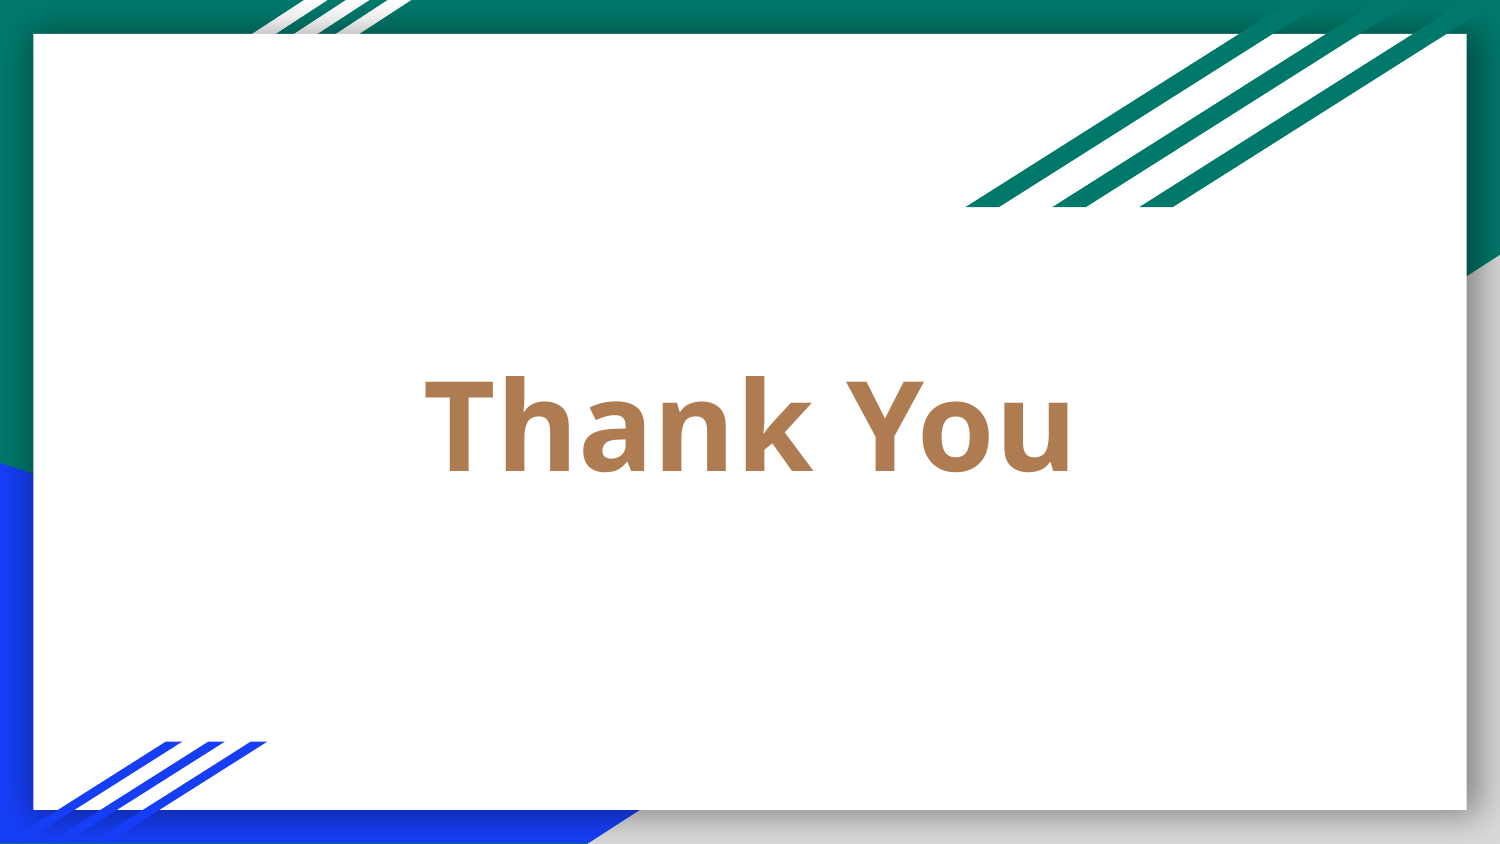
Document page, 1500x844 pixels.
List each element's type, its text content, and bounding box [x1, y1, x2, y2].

title Thank You [228, 213, 1274, 630]
